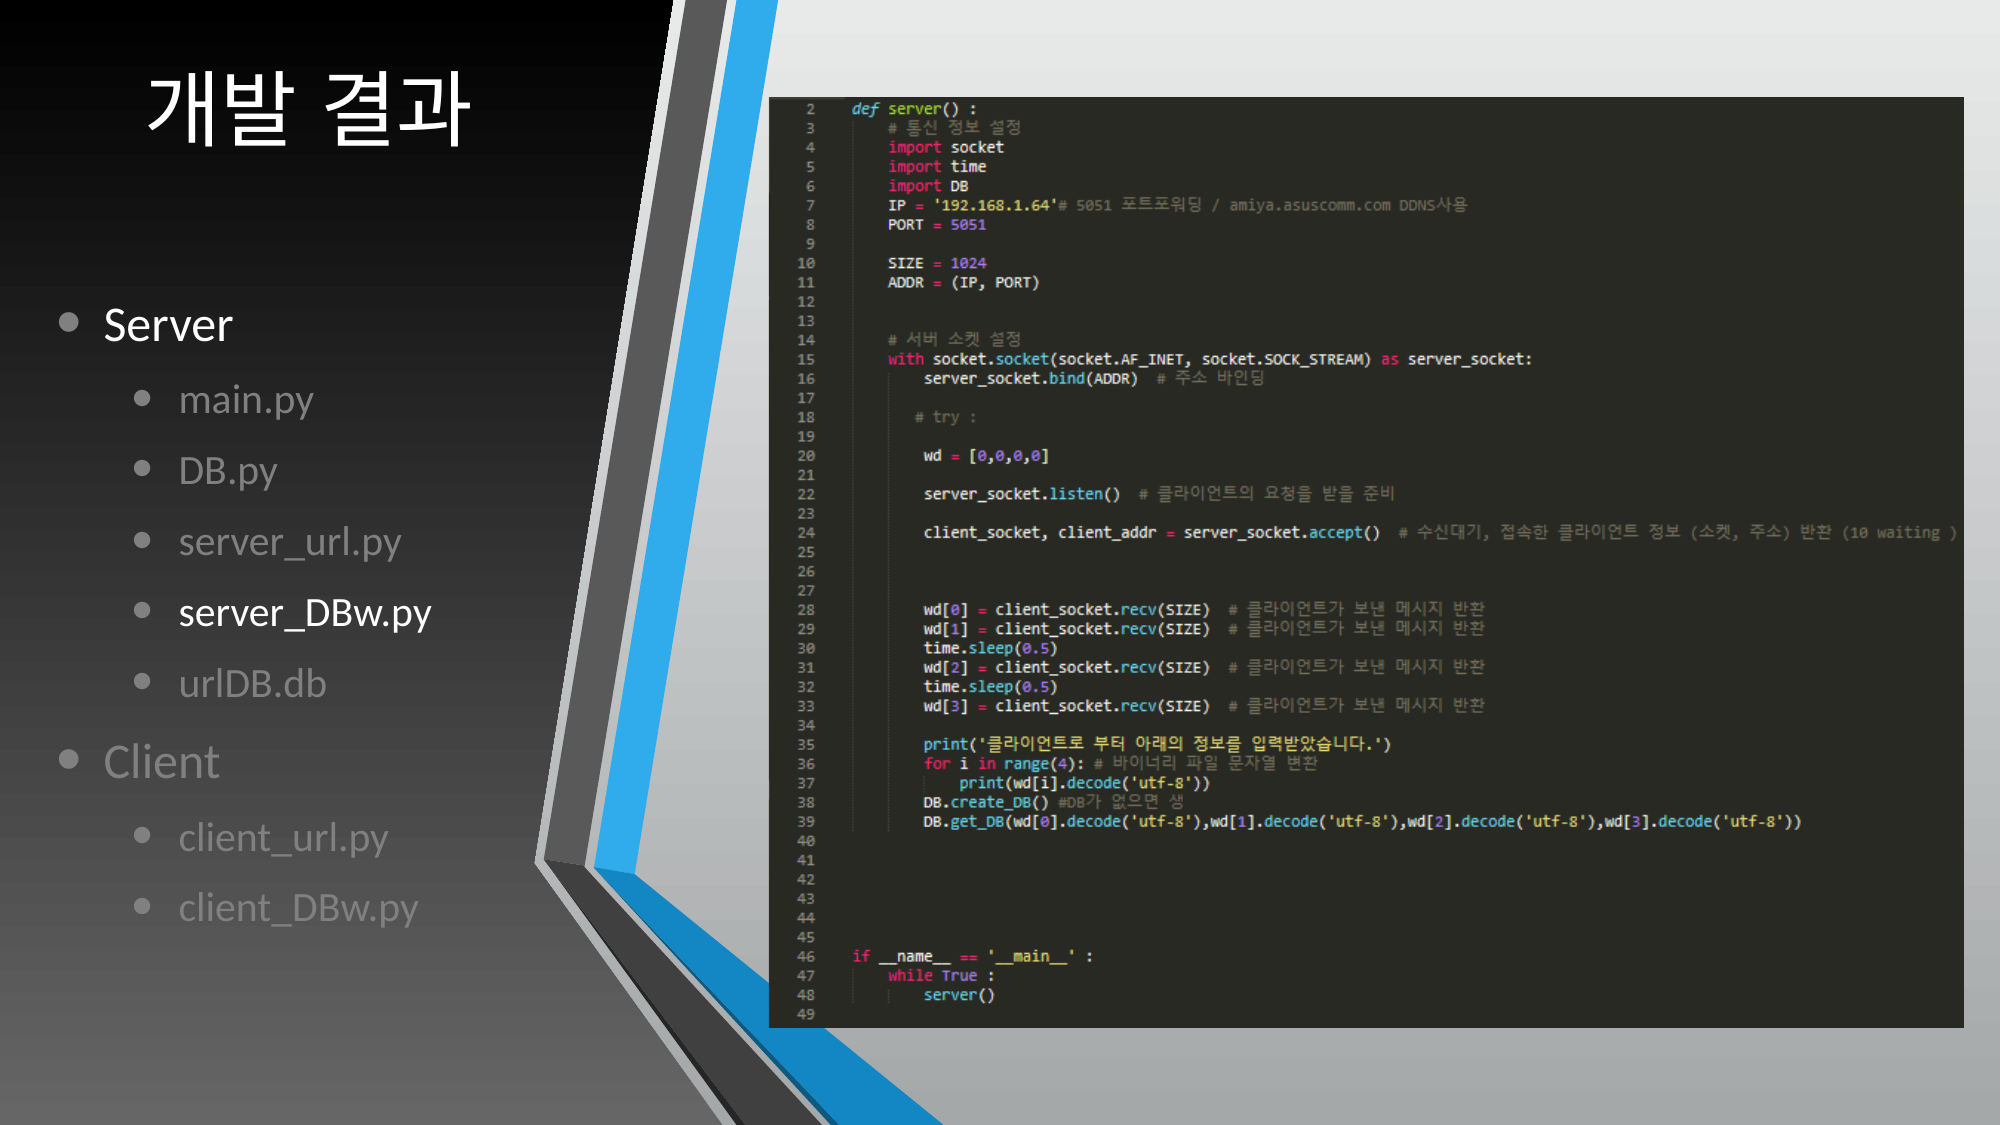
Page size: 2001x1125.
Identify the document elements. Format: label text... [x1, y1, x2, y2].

text_box [944, 0, 2000, 1125]
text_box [543, 0, 944, 1125]
text_box [0, 0, 543, 1125]
title 개발 결과 [92, 44, 526, 170]
picture [768, 96, 1965, 1029]
text_box [536, 821, 543, 872]
list Server main.py DB.py server_url.py server_DBw.py urlDB.db Client client_url.py client_DBw.py [41, 214, 493, 1008]
